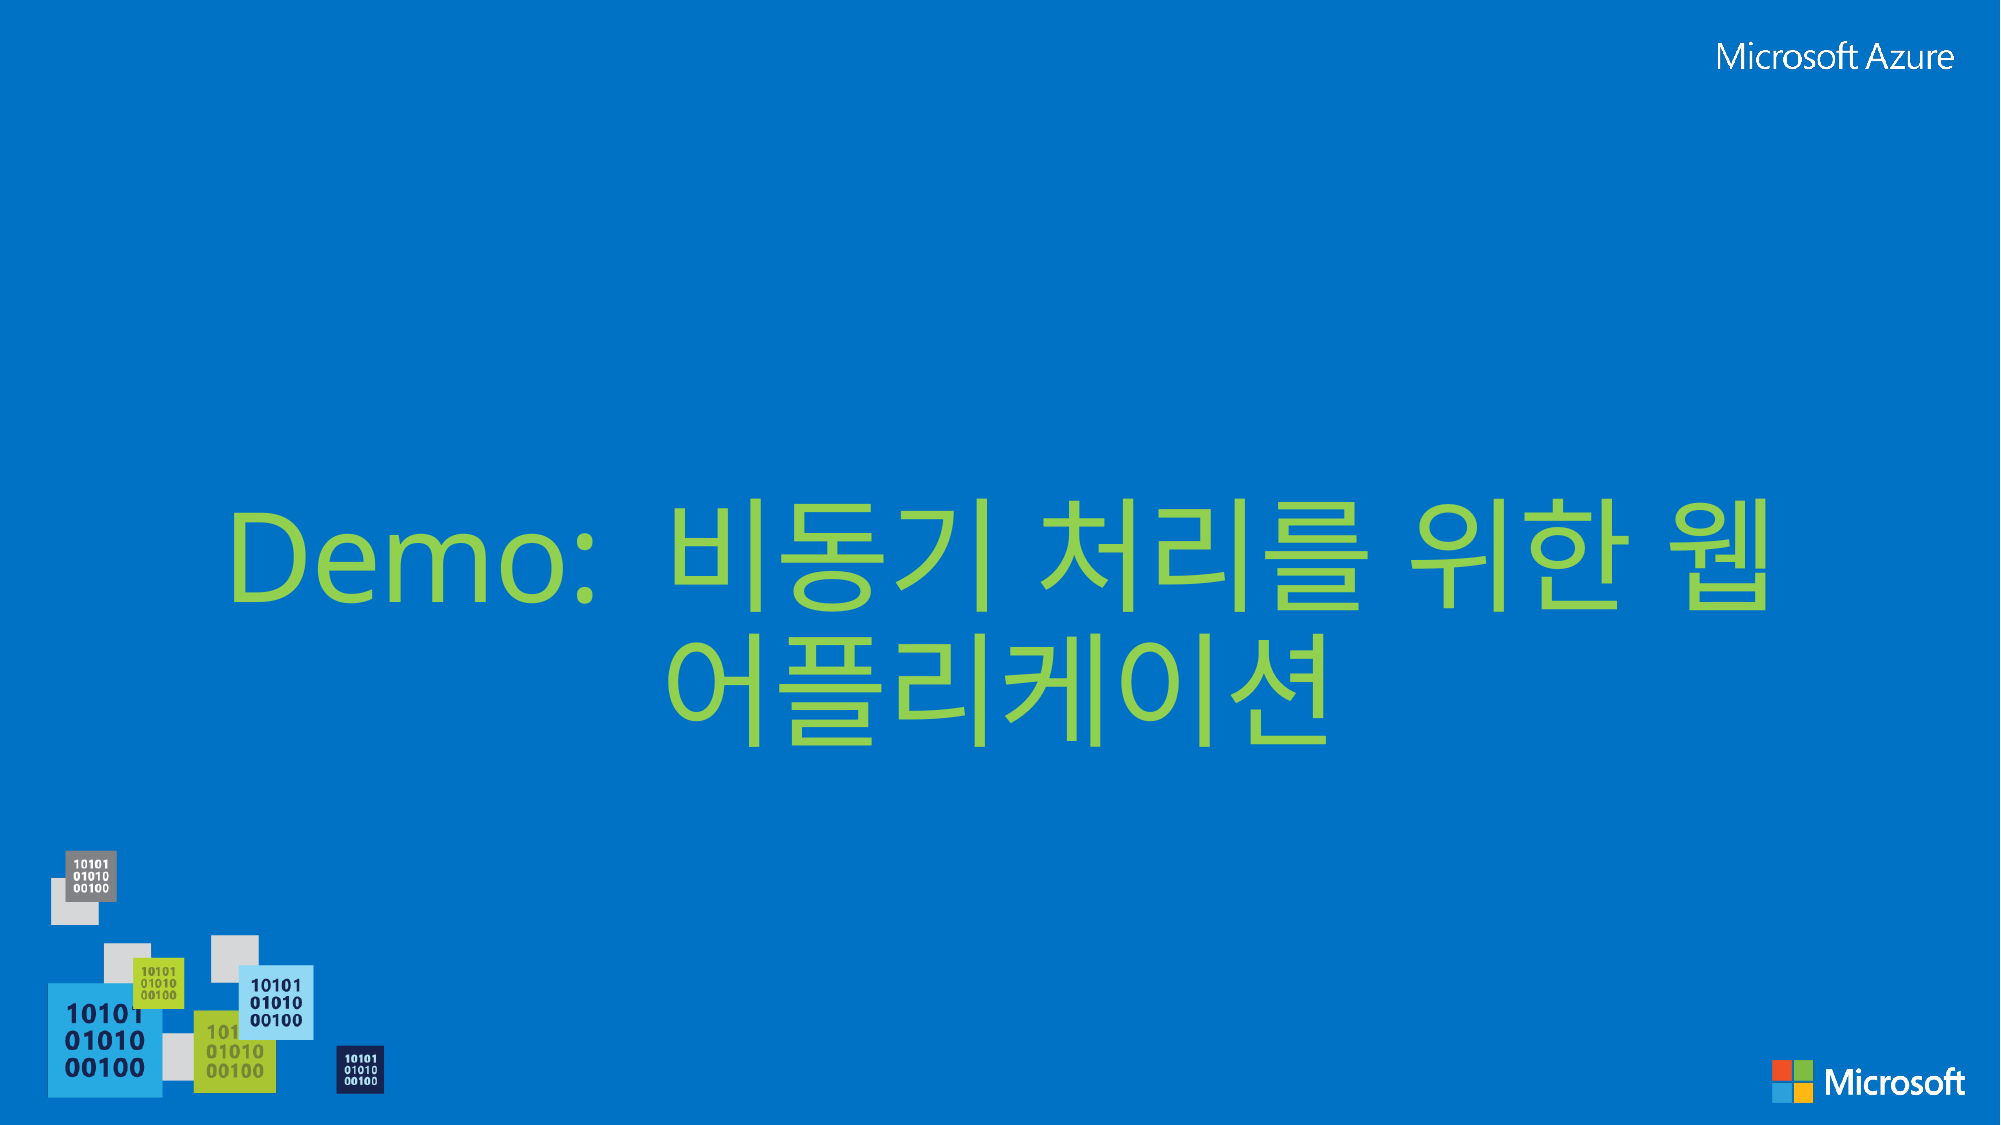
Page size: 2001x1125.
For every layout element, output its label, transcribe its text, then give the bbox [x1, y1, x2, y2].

title Demo: 비동기 처리를 위한 웹 어플리케이션 [172, 487, 1828, 638]
picture [1699, 24, 1972, 87]
picture [1772, 1060, 1965, 1103]
picture [17, 808, 463, 1125]
